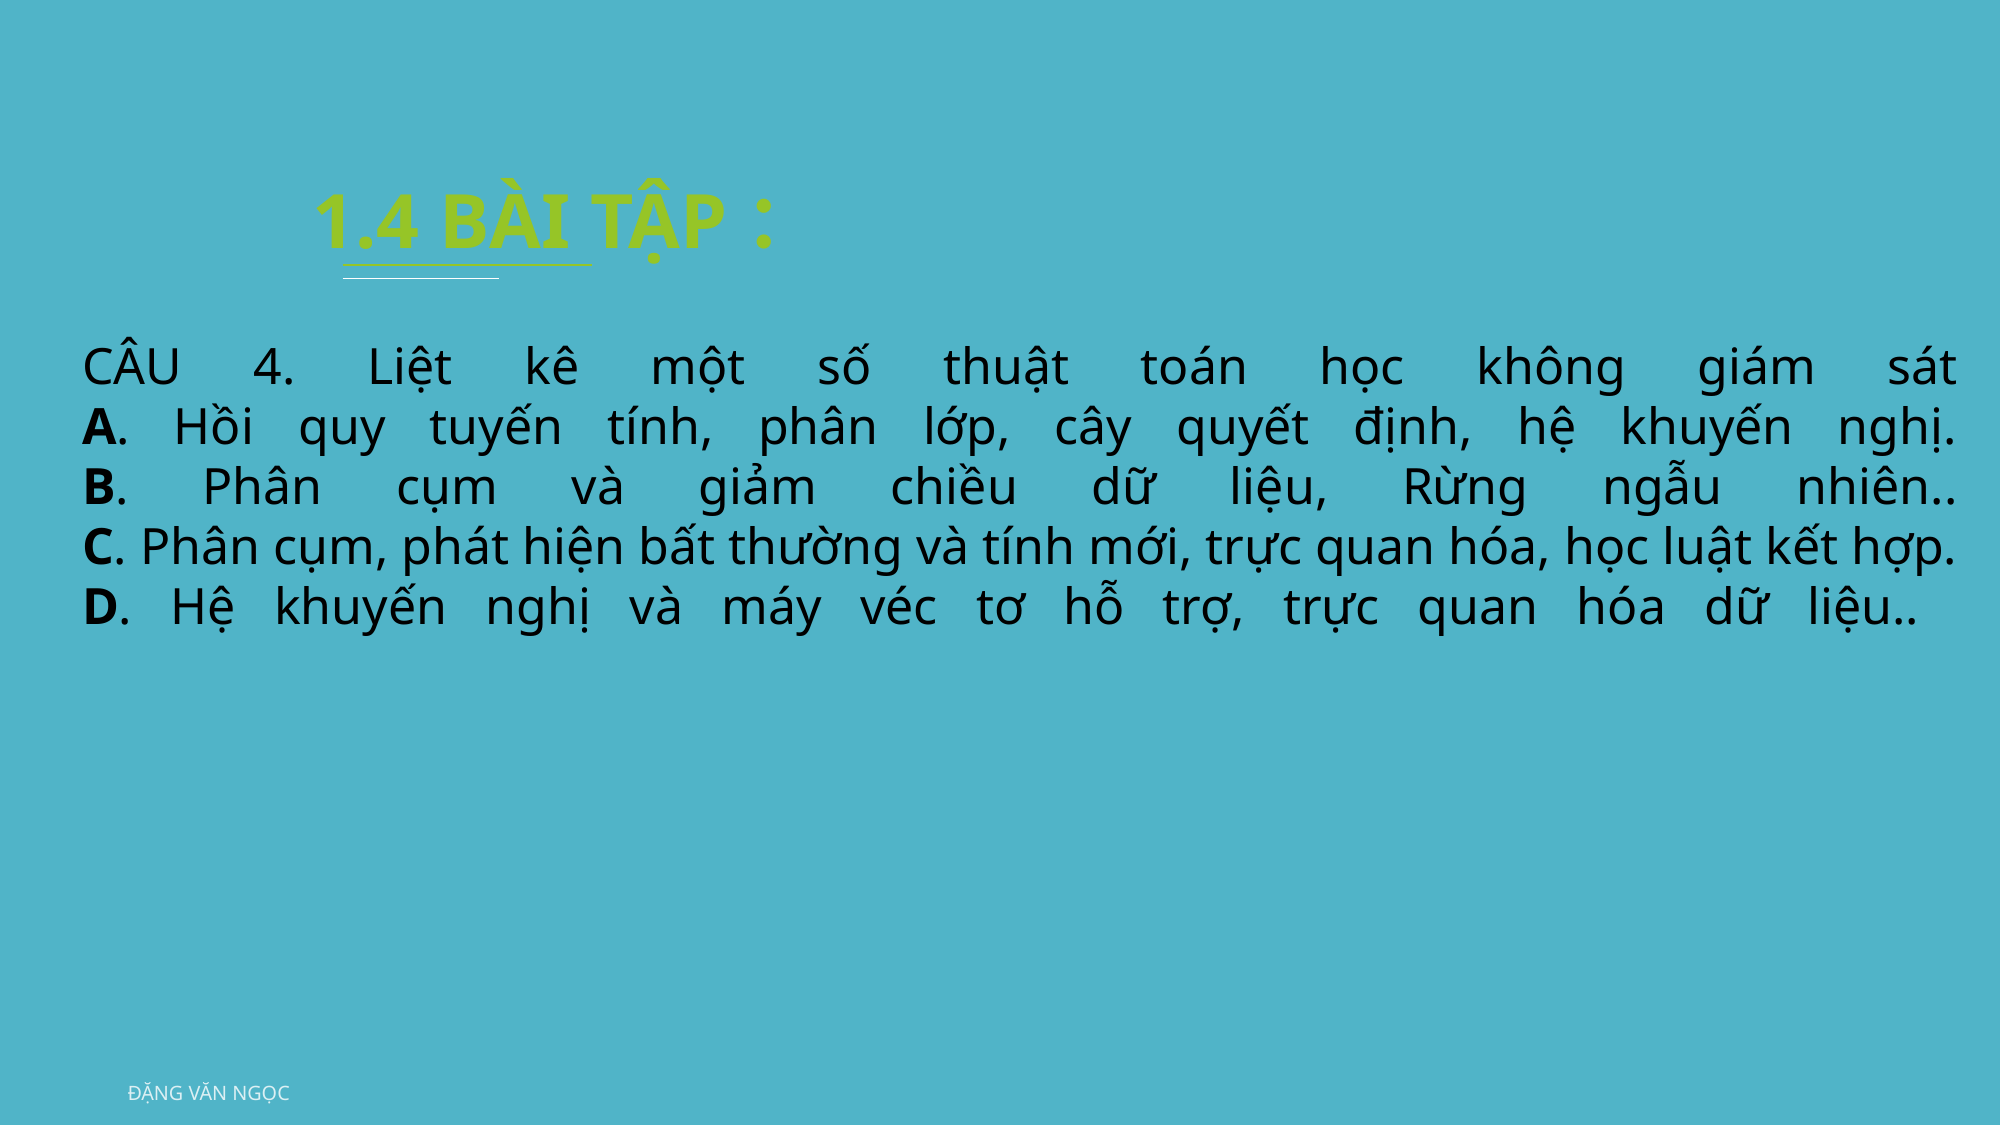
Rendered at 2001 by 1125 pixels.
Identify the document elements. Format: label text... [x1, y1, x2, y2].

text_box 1.4 BÀI TẬP： [297, 166, 836, 271]
footer Đặng Văn Ngọc [112, 1075, 938, 1113]
text_box CÂU 4. Liệt kê một số thuật toán học không giám sát A. Hồi quy tuyến tính, phân lớp, cây quyết định, hệ khuyến nghị. B. Phân cụm và giảm chiều dữ liệu, Rừng ngẫu nhiên.. C. Phân cụm, phát hiện bất thường và tính mới, trực quan hóa, học luật kết hợp. D. Hệ khuyến nghị và máy véc tơ hỗ trợ, trực quan hóa dữ liệu.. [67, 326, 1974, 822]
